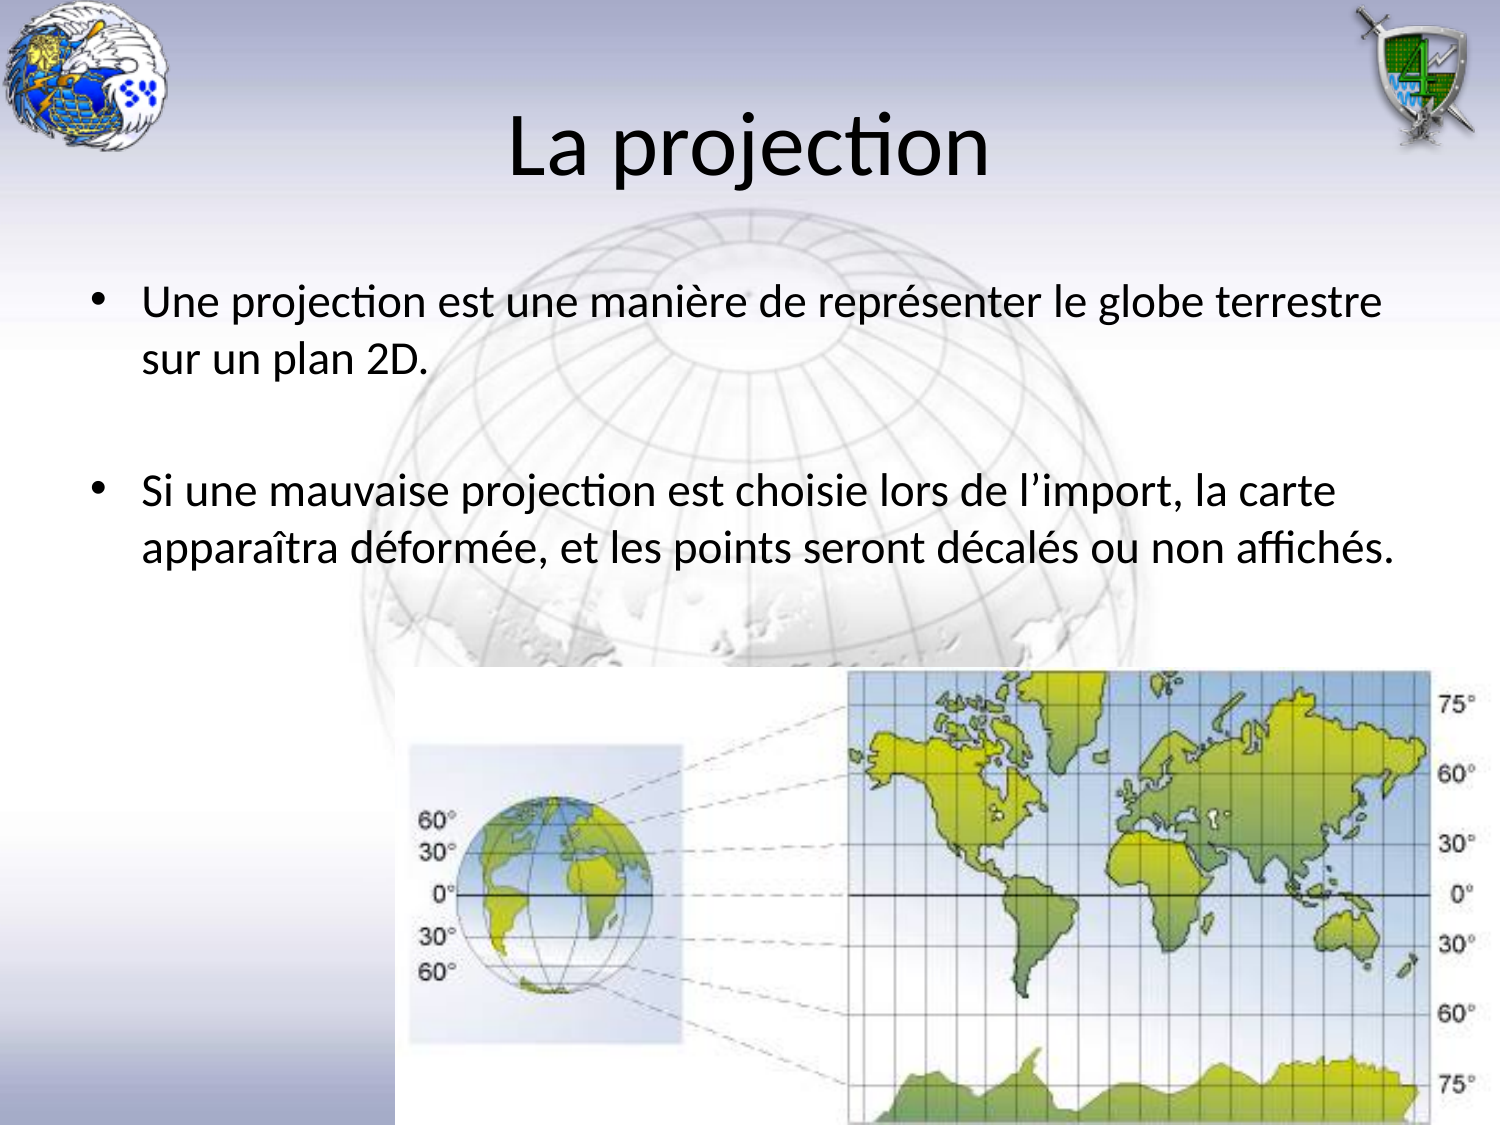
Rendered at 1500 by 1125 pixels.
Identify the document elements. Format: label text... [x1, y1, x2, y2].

picture [0, 0, 1500, 1125]
title La projection [75, 45, 1425, 233]
list Une projection est une manière de représenter le globe terrestre sur un plan 2D. Si une mauvaise projection est choisie lors de l’import, la carte apparaîtra déformée, et les points seront décalés ou non affichés. [75, 262, 1425, 622]
